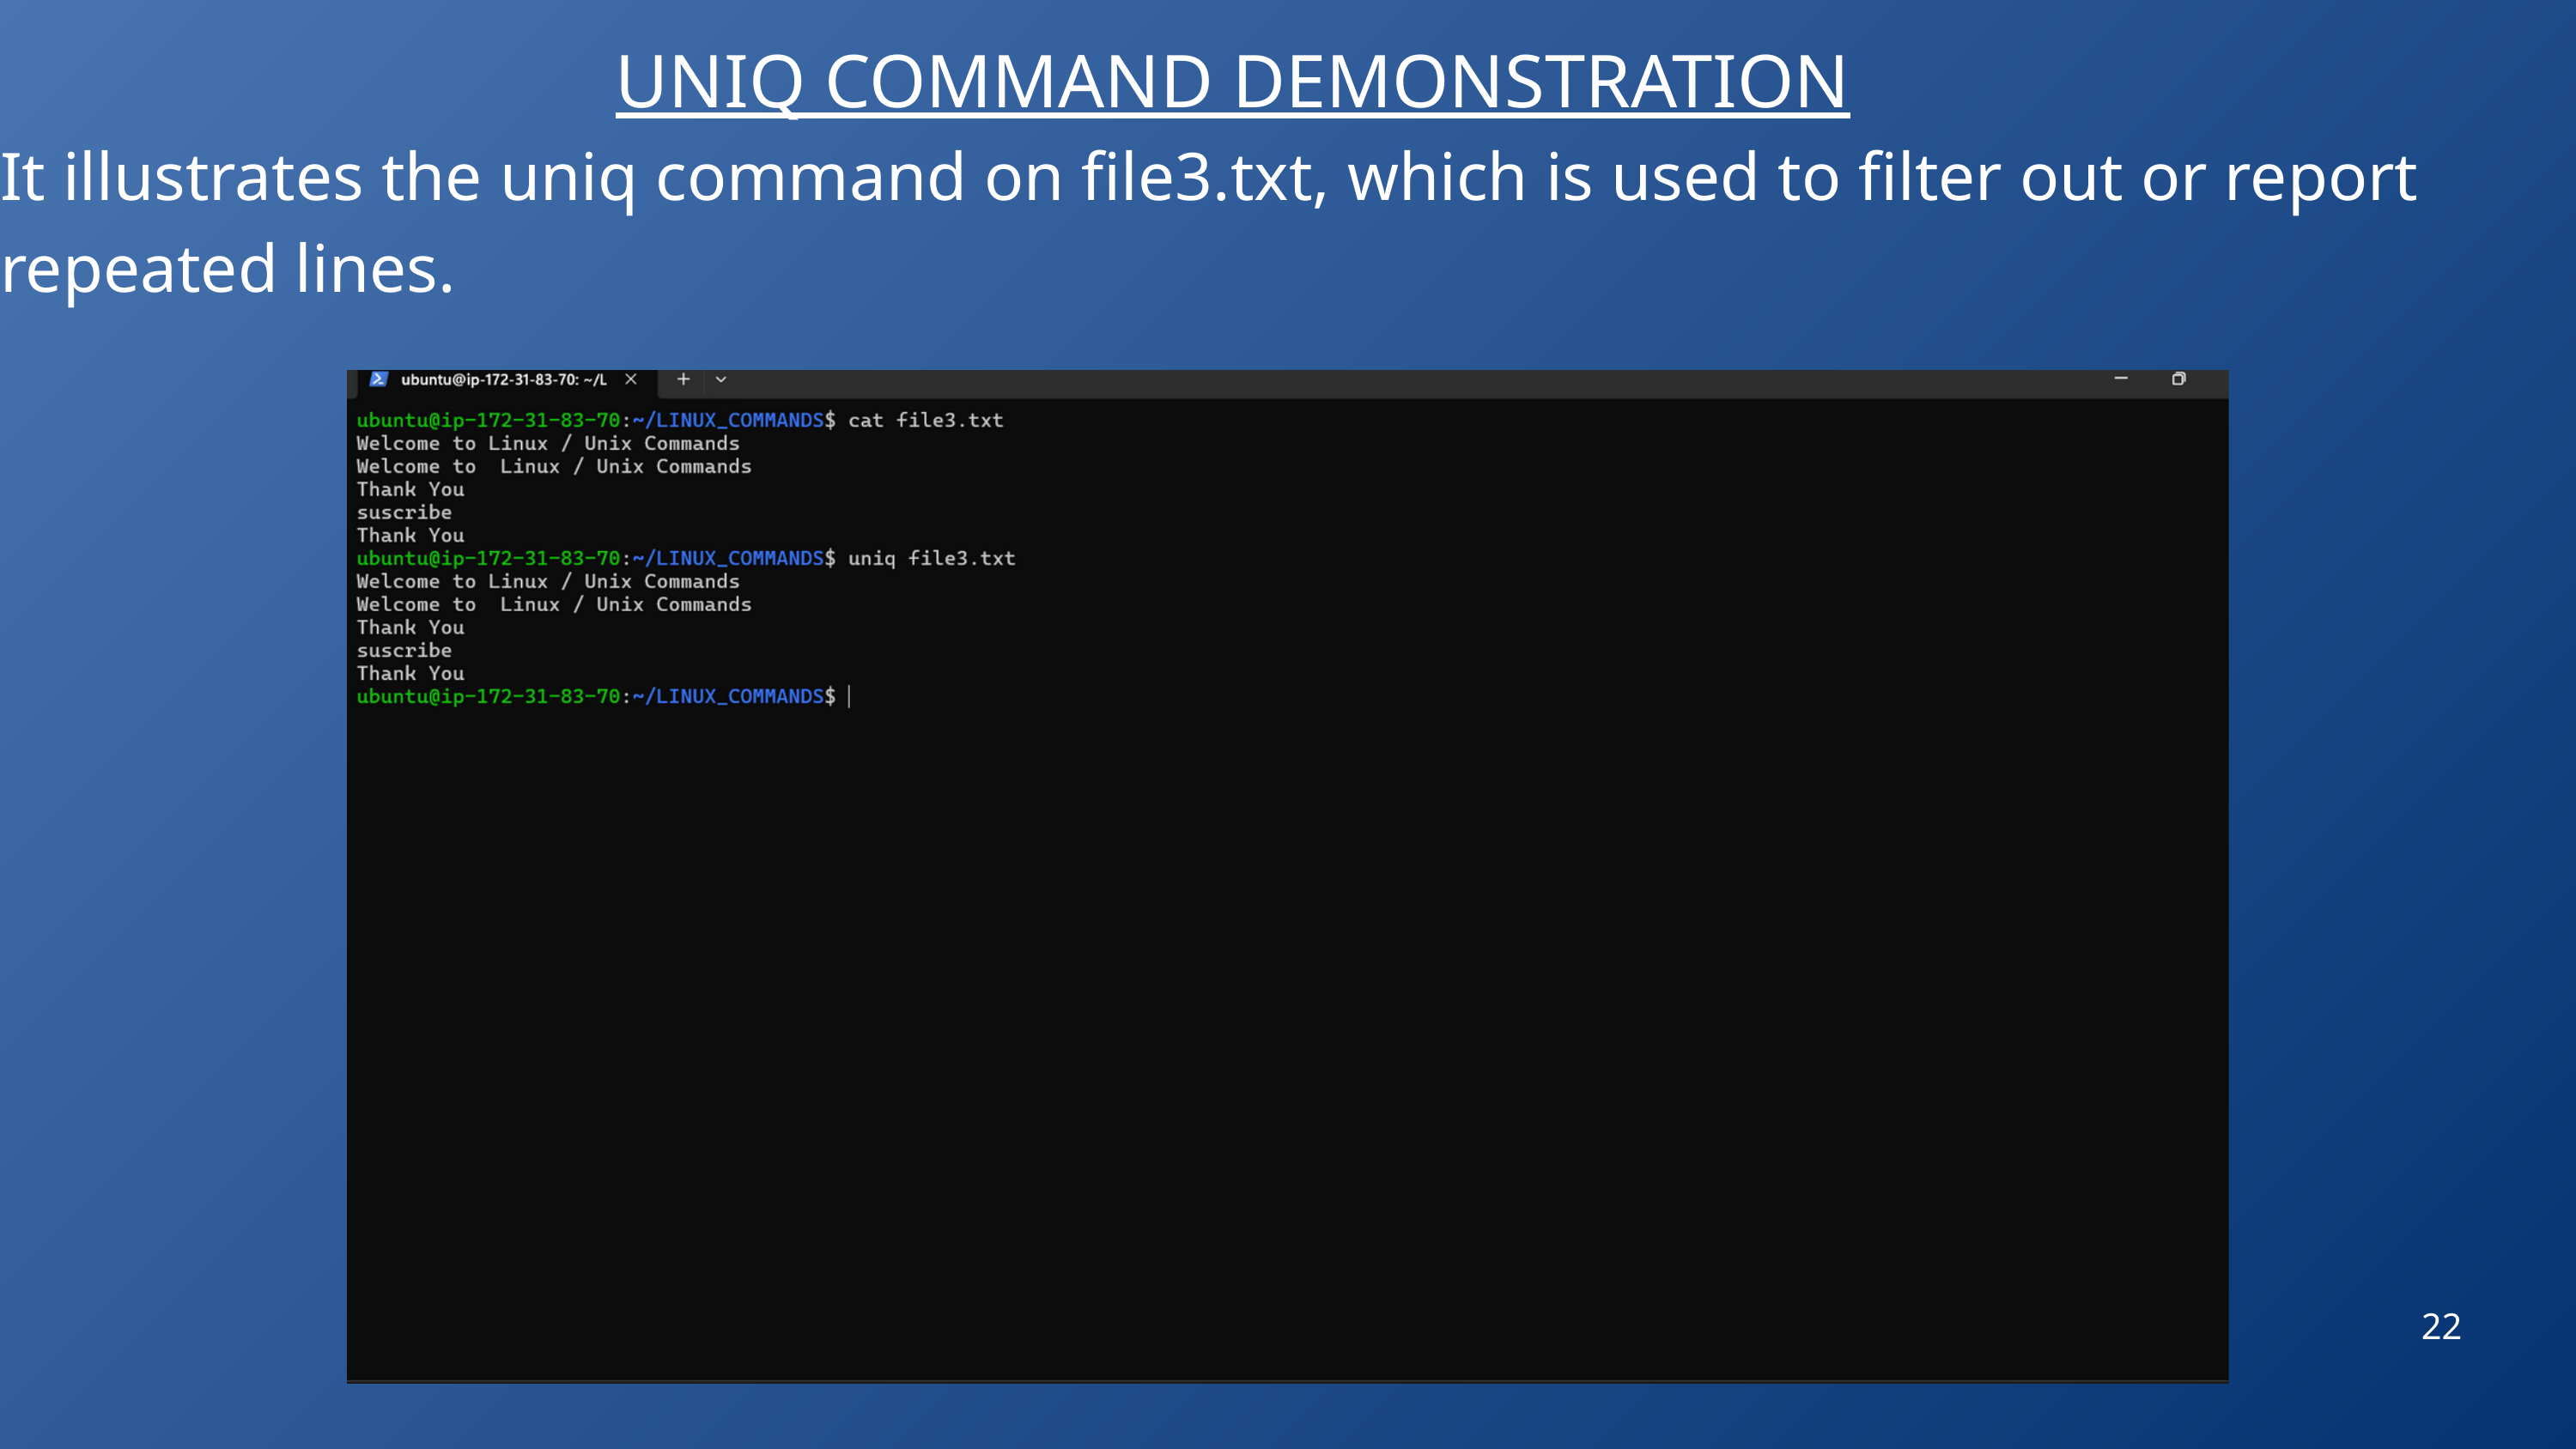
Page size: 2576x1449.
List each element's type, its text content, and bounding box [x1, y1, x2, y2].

text_box 22 [2421, 1296, 2463, 1348]
text_box [347, 370, 2229, 1384]
text_box UNIQ COMMAND DEMONSTRATION It illustrates the uniq command on file3.txt, which is used to filter out or report repeated lines. [0, 19, 2466, 306]
